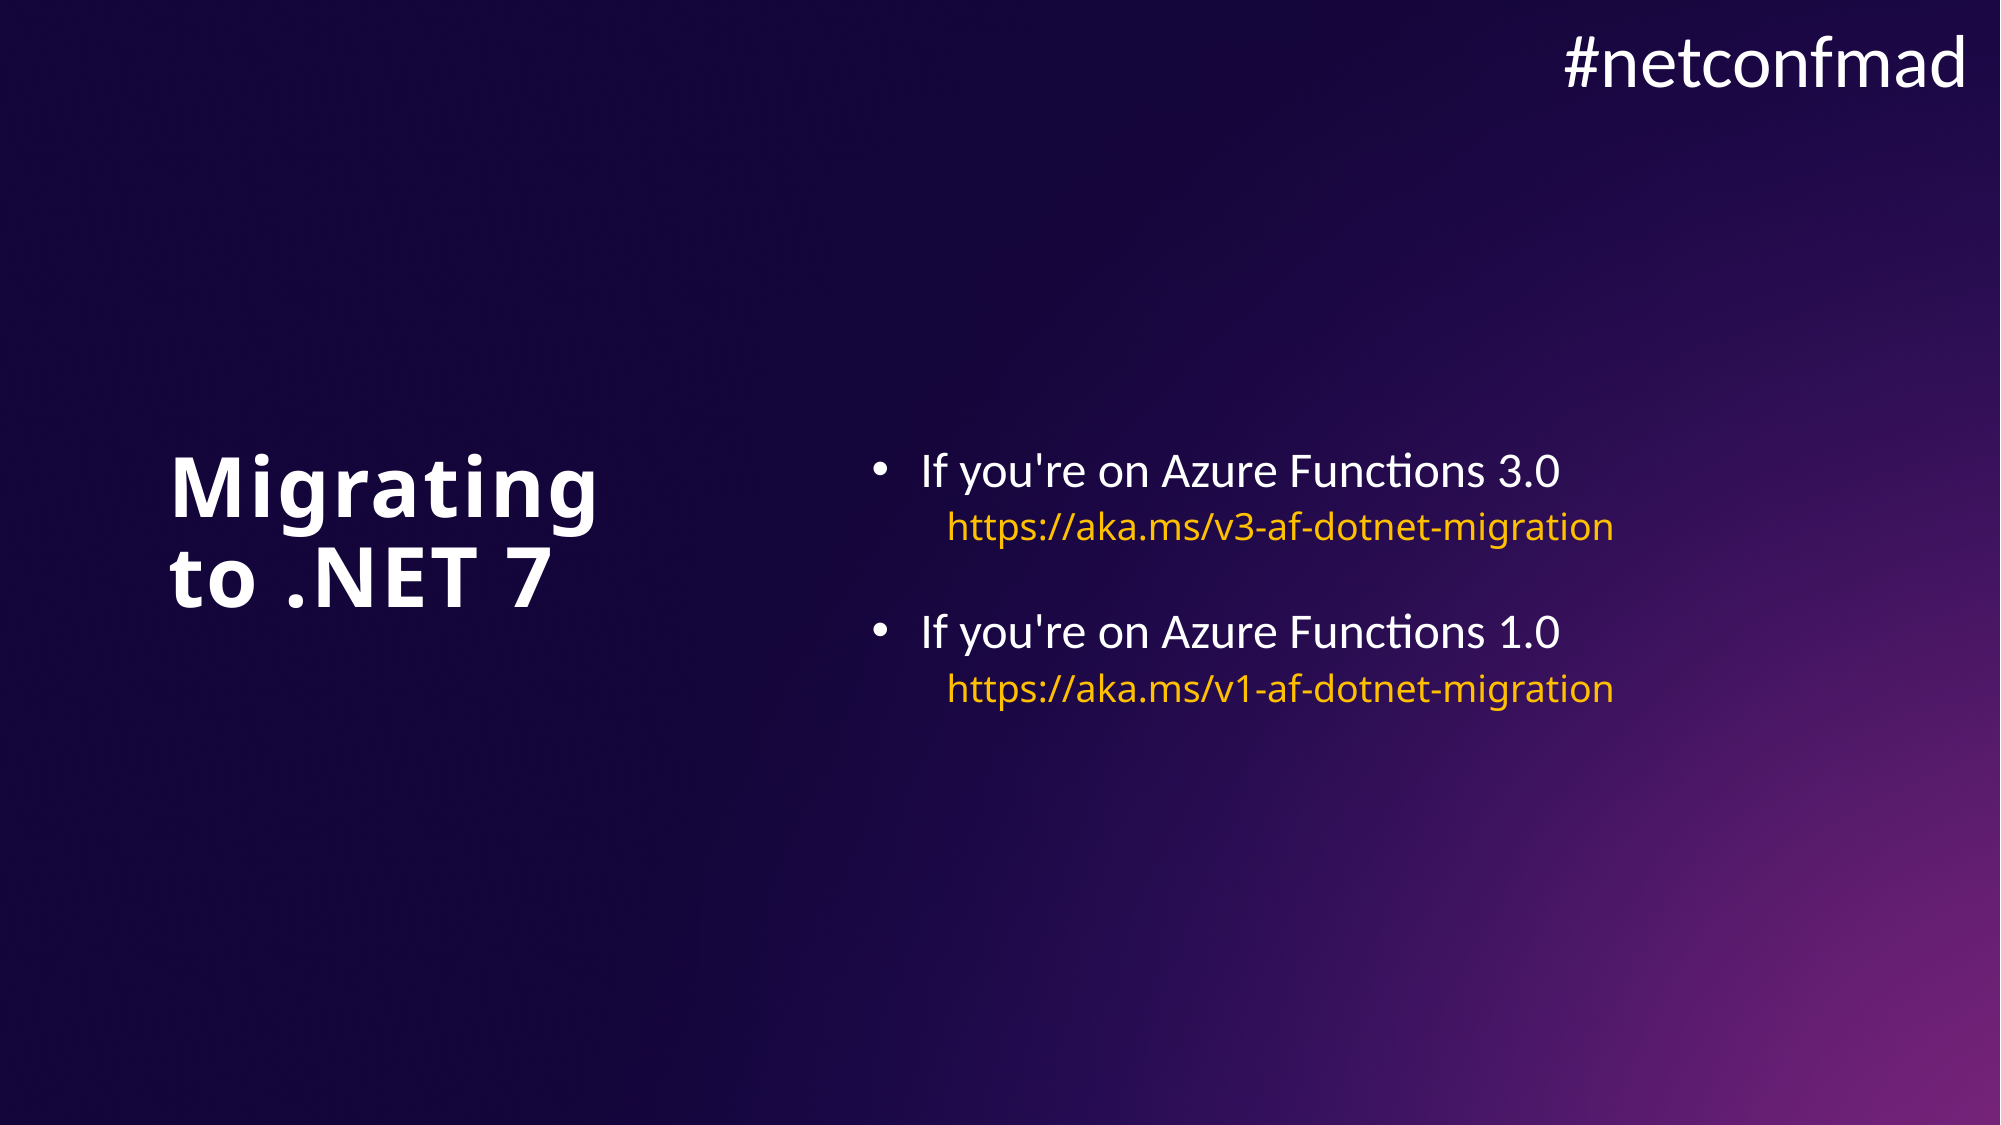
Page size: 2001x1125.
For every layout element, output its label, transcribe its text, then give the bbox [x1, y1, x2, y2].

picture [0, 0, 2000, 1125]
text_box If you're on Azure Functions 3.0 https://aka.ms/v3-af-dotnet-migration If you're on Azure Functions 1.0 https://aka.ms/v1-af-dotnet-migration [856, 282, 1833, 994]
text_box Migrating to .NET 7 [153, 161, 710, 910]
